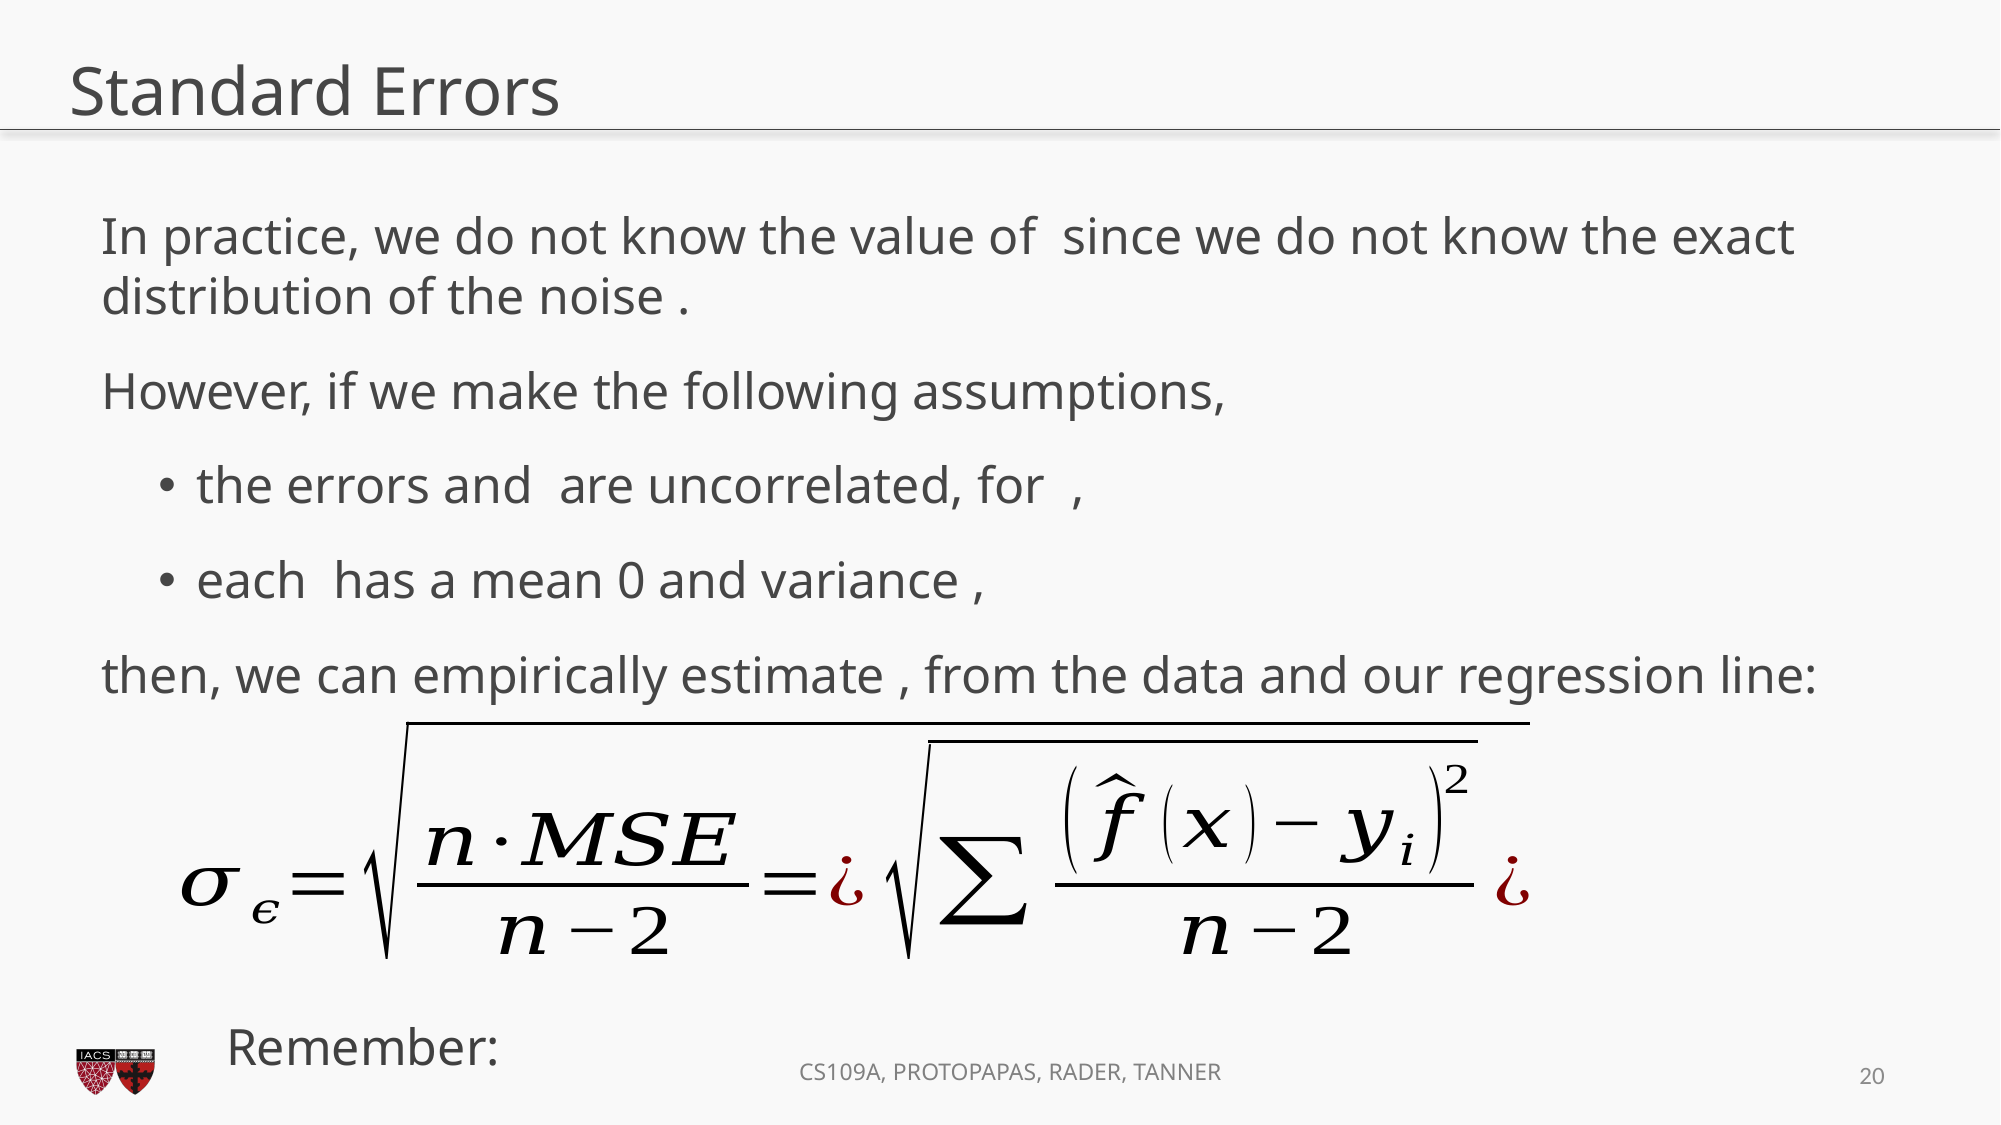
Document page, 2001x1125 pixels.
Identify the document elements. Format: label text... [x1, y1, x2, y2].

title Standard Errors [54, 41, 1940, 167]
picture [75, 1049, 155, 1095]
